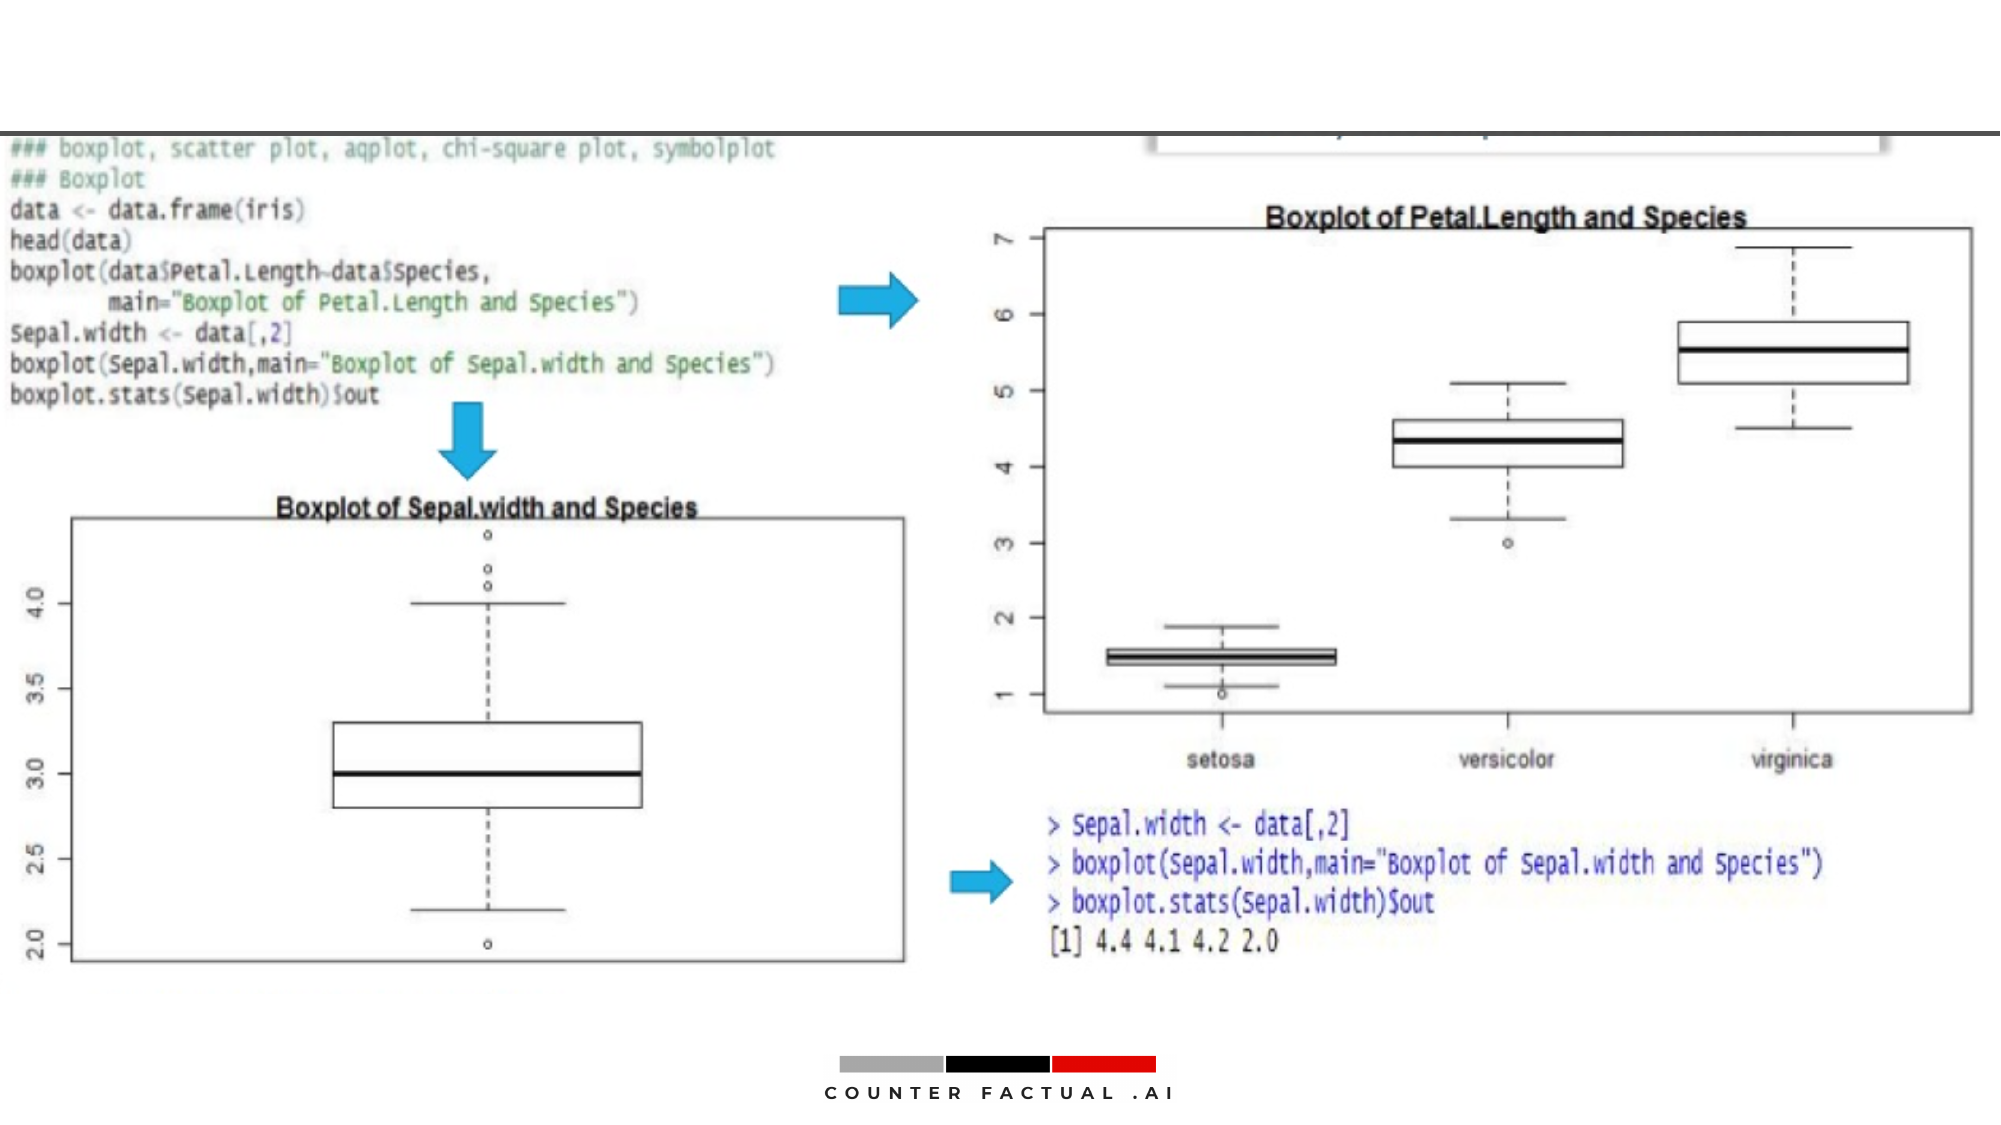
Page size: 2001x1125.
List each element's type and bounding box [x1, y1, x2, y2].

picture [823, 1054, 1177, 1103]
picture [0, 131, 2000, 994]
